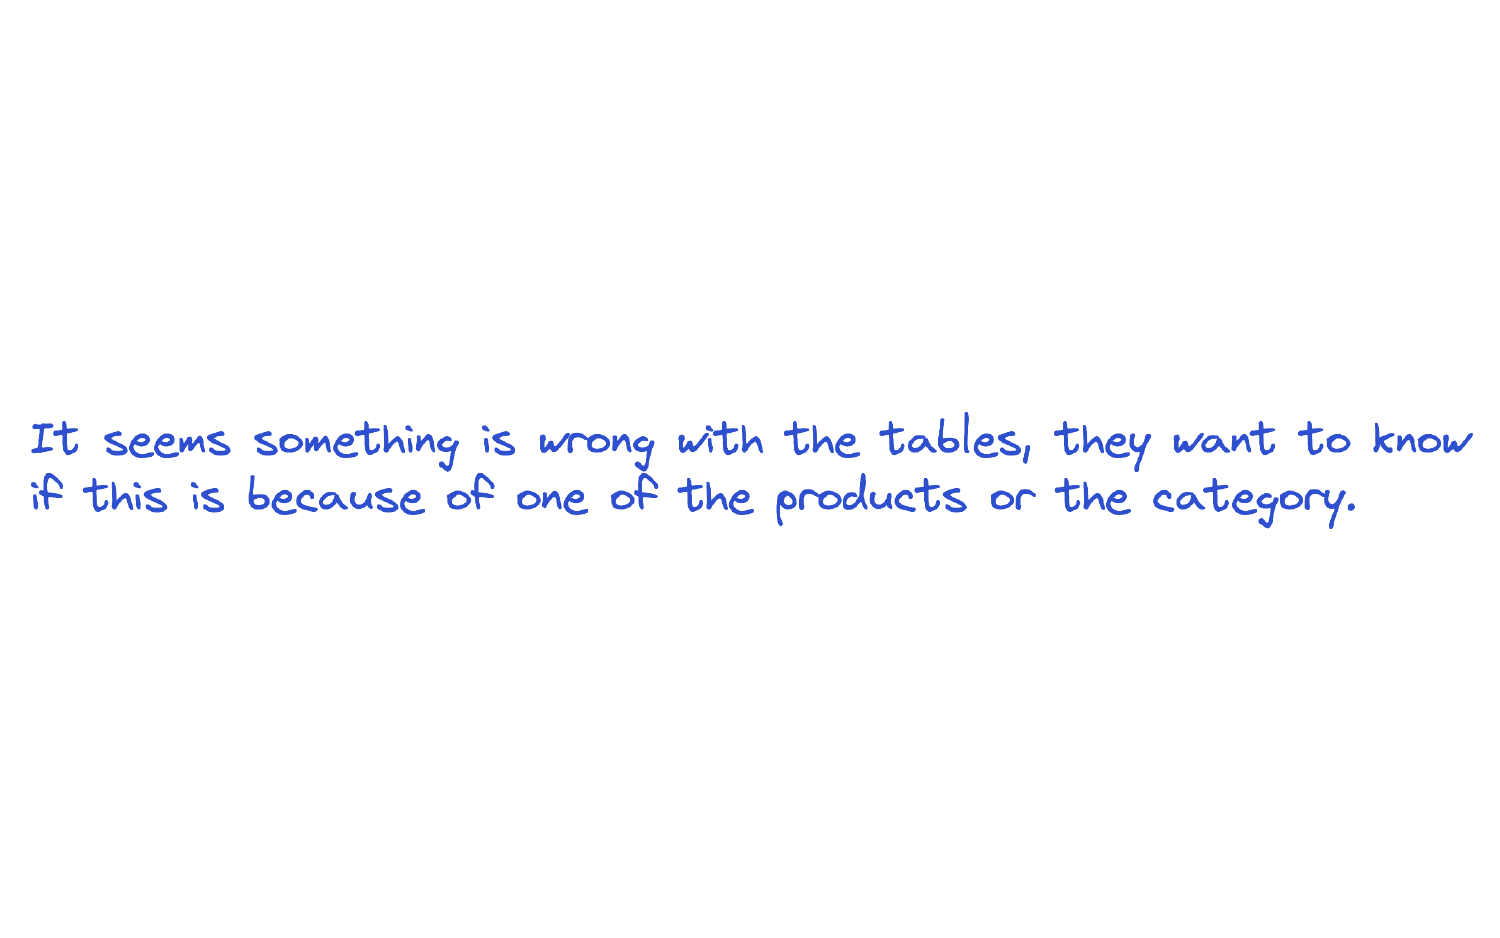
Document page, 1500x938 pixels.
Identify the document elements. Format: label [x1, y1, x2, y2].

picture [24, 405, 1476, 532]
